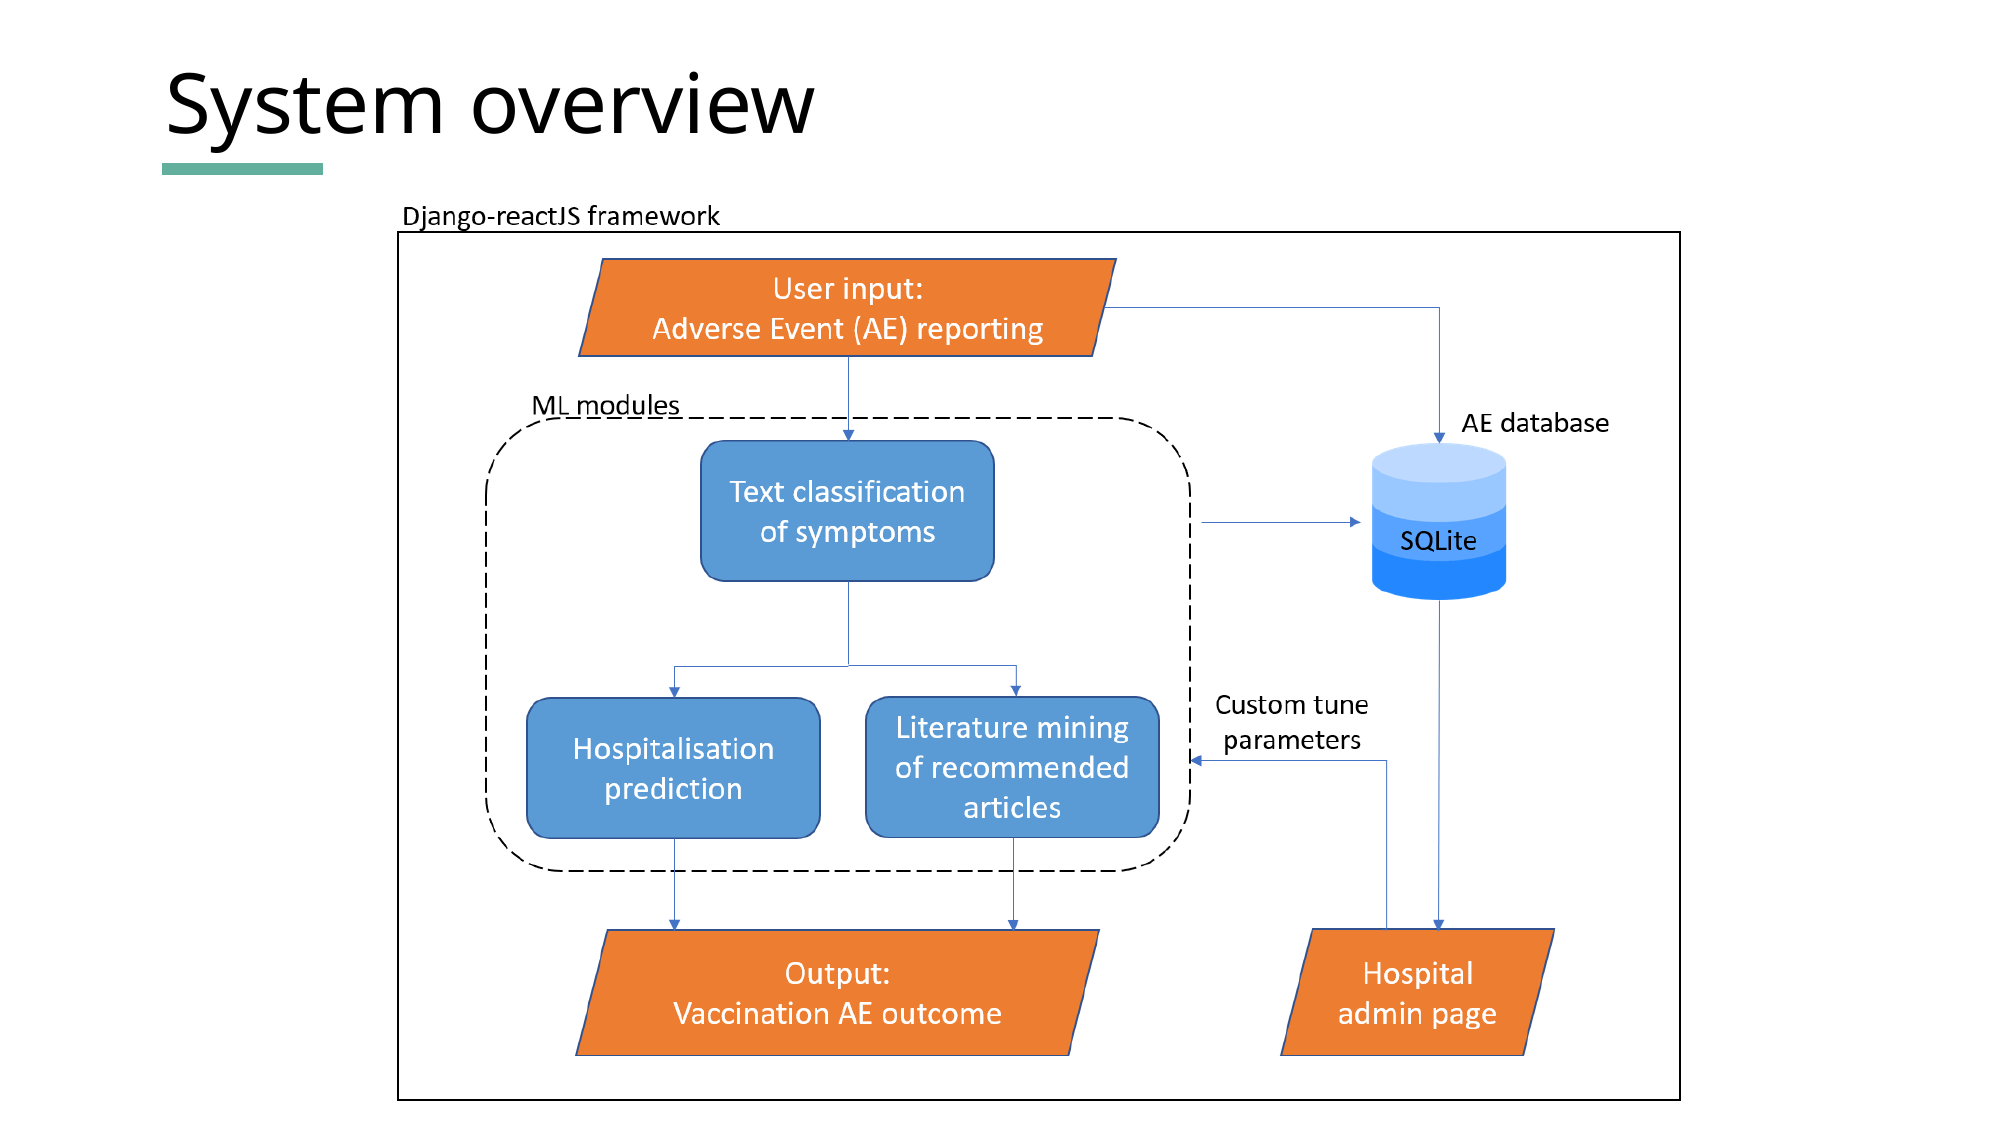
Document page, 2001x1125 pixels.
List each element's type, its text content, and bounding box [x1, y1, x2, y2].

text_box System overview [150, 42, 1850, 259]
picture [386, 196, 1689, 1110]
